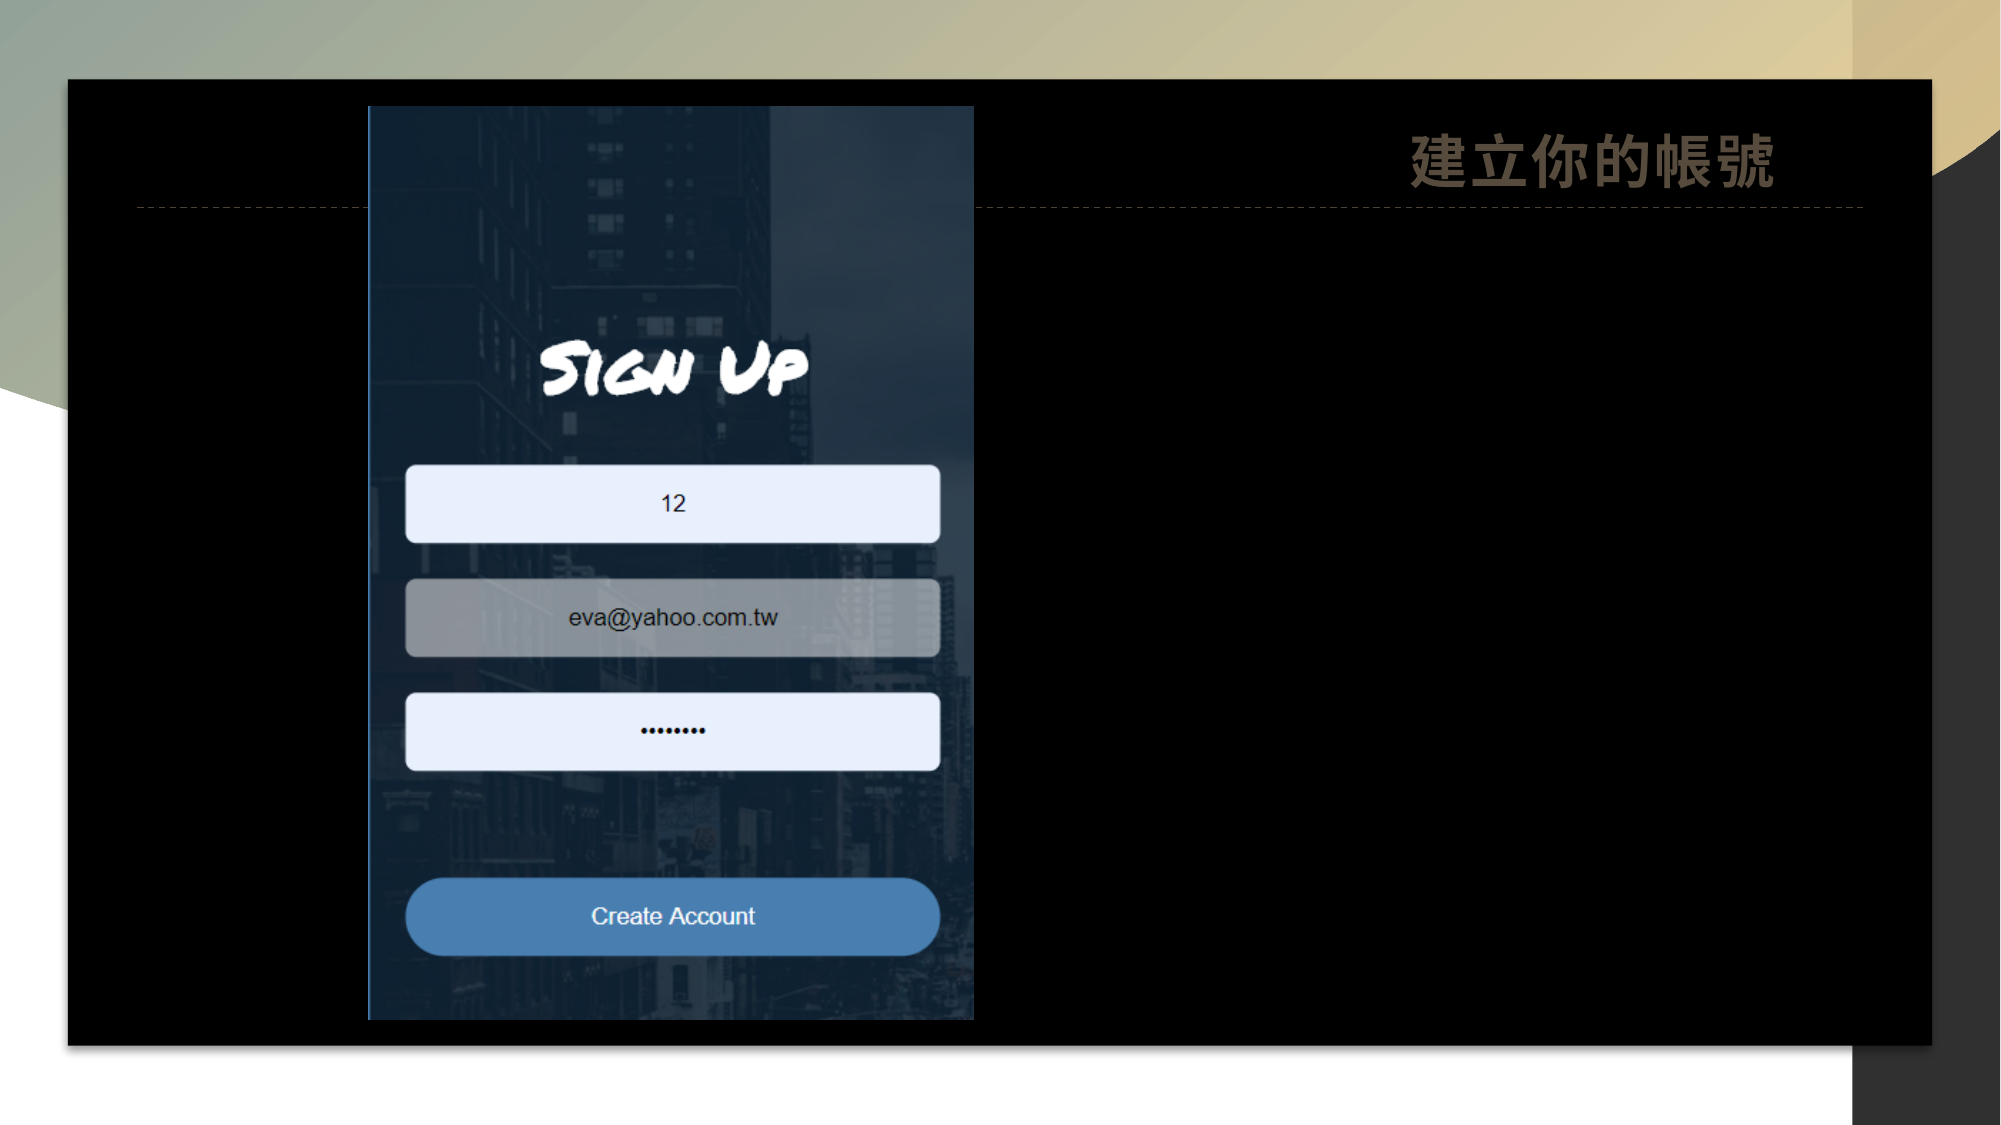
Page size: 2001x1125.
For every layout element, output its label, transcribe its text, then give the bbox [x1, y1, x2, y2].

picture [368, 106, 974, 1020]
title 建立你的帳號 [1394, 80, 1894, 249]
